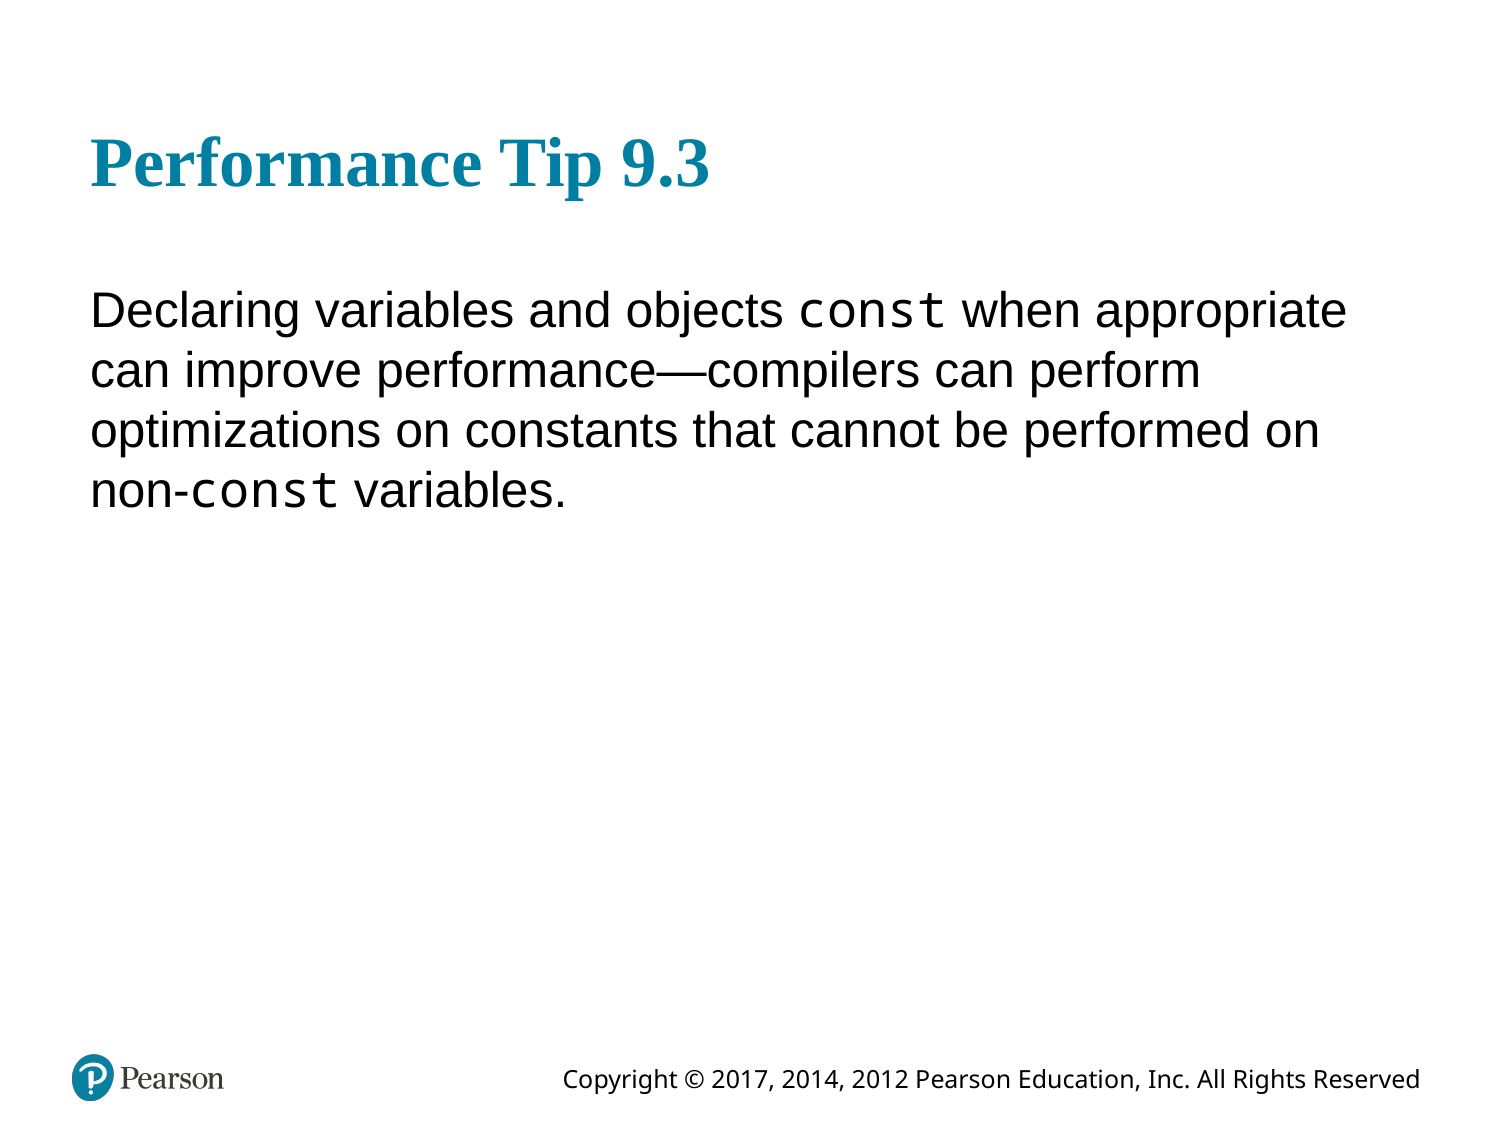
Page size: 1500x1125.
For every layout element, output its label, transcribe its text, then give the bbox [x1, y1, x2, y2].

picture [72, 1054, 88, 1070]
list Declaring variables and objects const when appropriate can improve performance—compilers can perform optimizations on constants that cannot be performed on non-const variables. [75, 262, 1425, 1005]
picture [72, 1087, 83, 1101]
picture [98, 1054, 224, 1101]
picture [80, 1063, 106, 1088]
title Performance Tip 9.3 [75, 0, 1425, 216]
